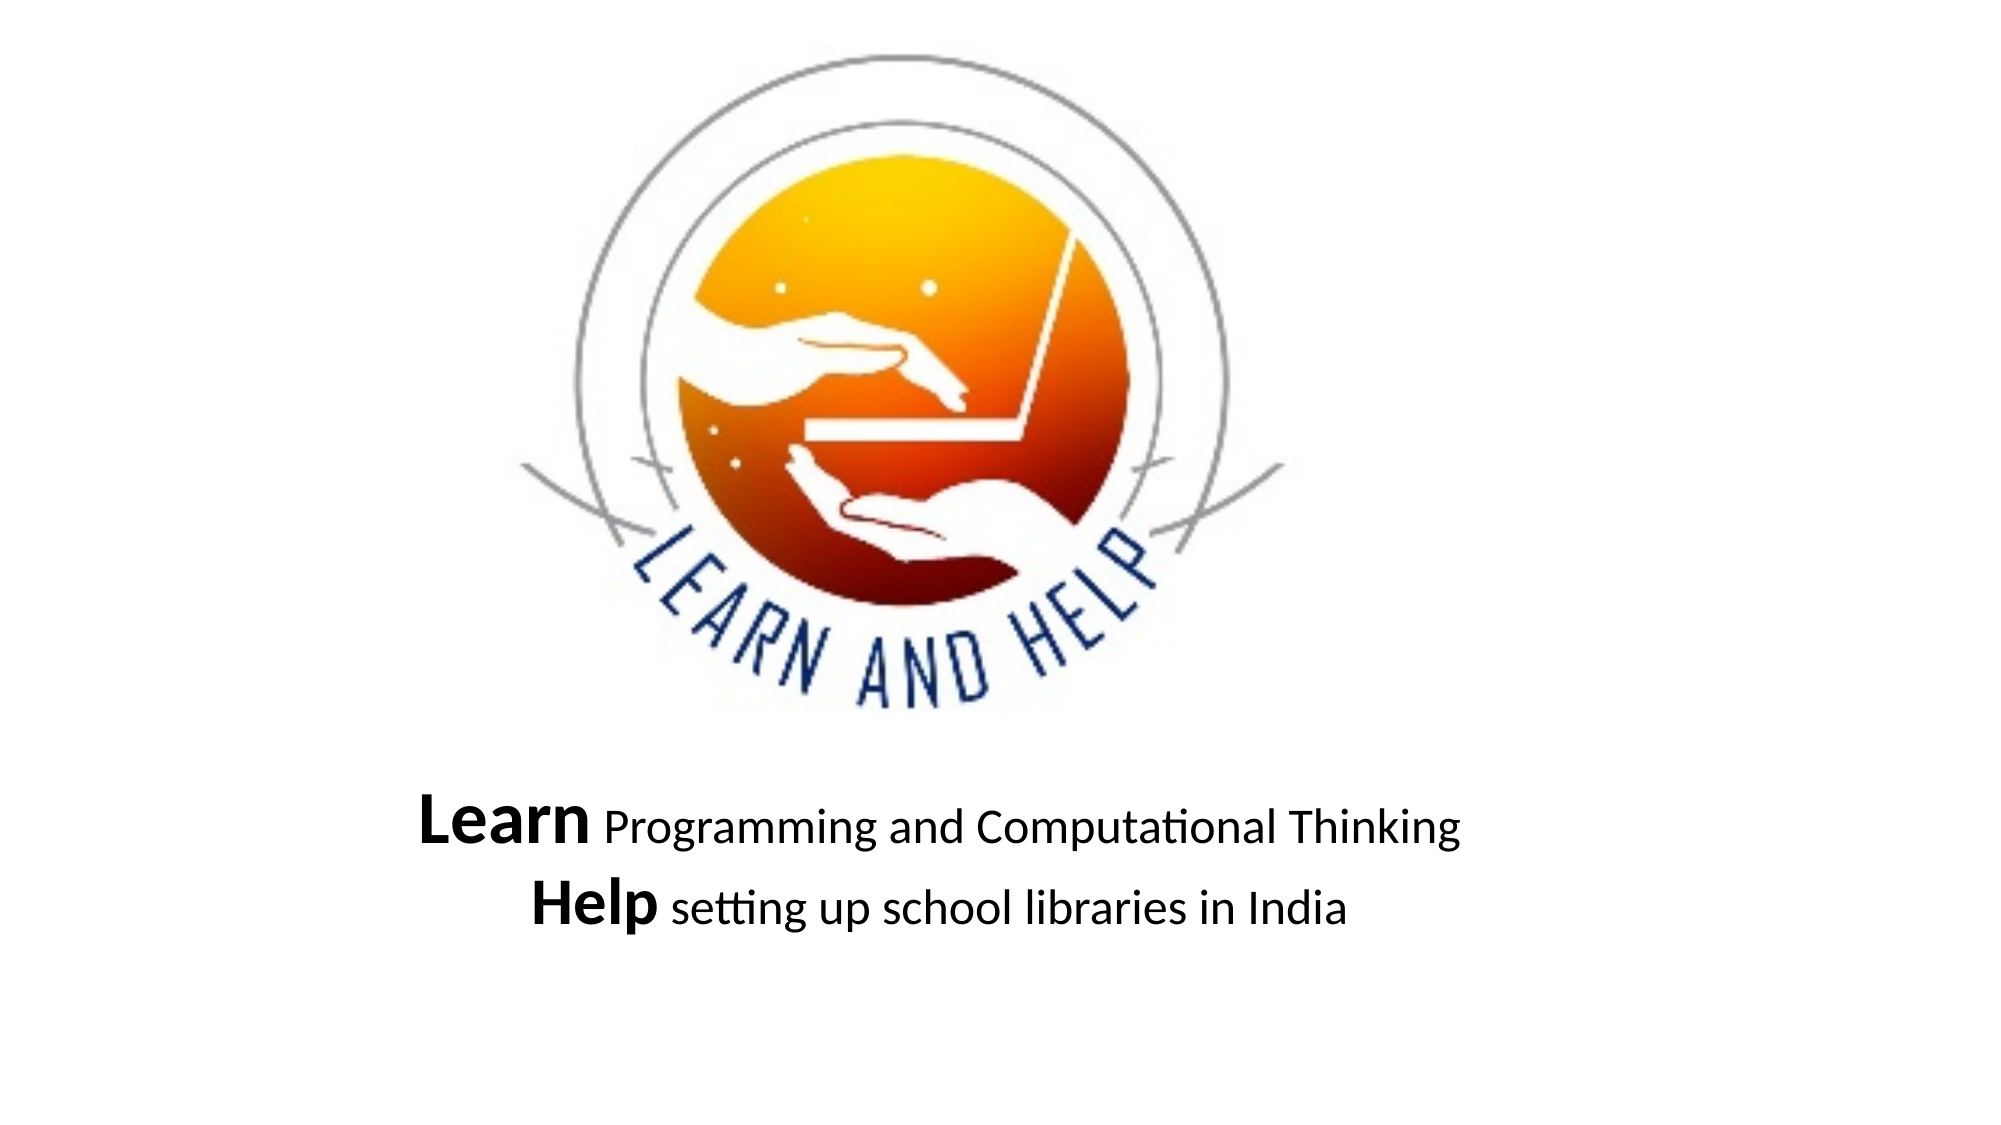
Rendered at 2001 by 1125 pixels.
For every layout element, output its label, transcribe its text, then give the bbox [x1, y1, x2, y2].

picture [503, 43, 1318, 751]
text_box Learn Programming and Computational Thinking Help setting up school libraries in India [403, 760, 1476, 946]
